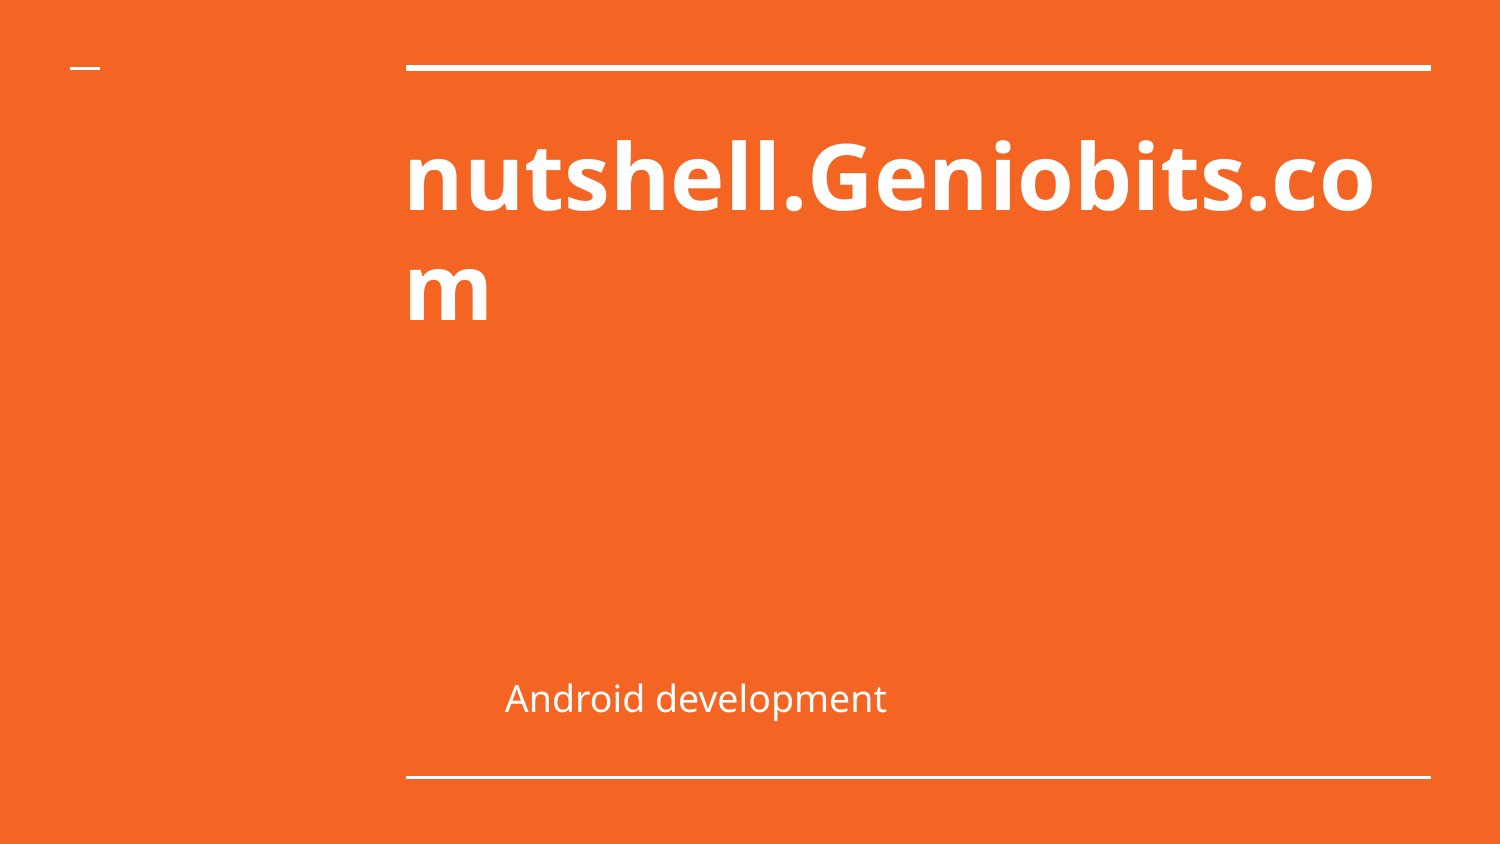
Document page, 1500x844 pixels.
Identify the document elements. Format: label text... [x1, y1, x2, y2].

subtitle Android development [392, 531, 1431, 735]
title nutshell.Geniobits.com [389, 103, 1428, 357]
